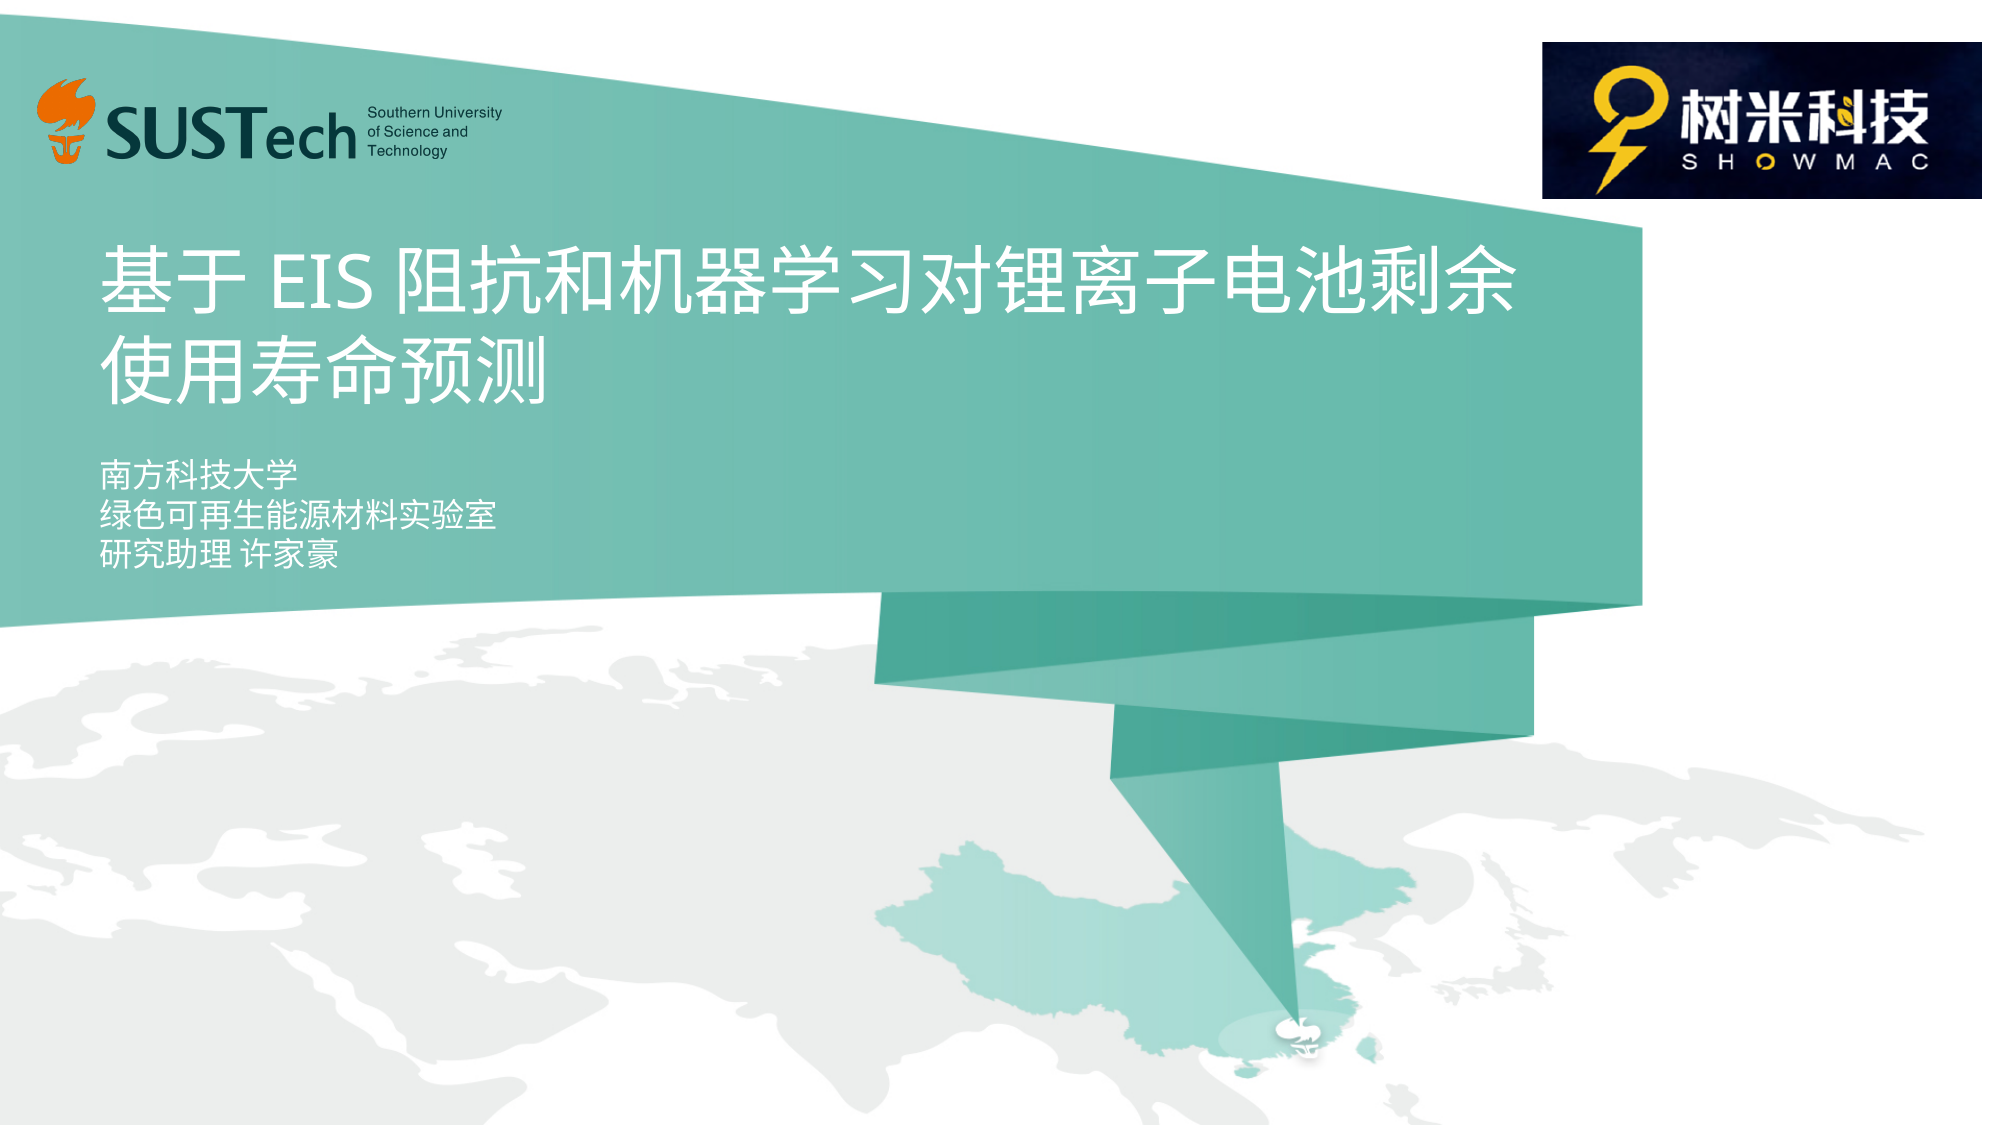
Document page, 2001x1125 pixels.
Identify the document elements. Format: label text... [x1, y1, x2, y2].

text_box 基于EIS阻抗和机器学习对锂离子电池剩余使用寿命预测 南方科技大学 绿色可再生能源材料实验室 研究助理 许家豪 [84, 226, 1543, 581]
picture [0, 0, 2001, 1125]
